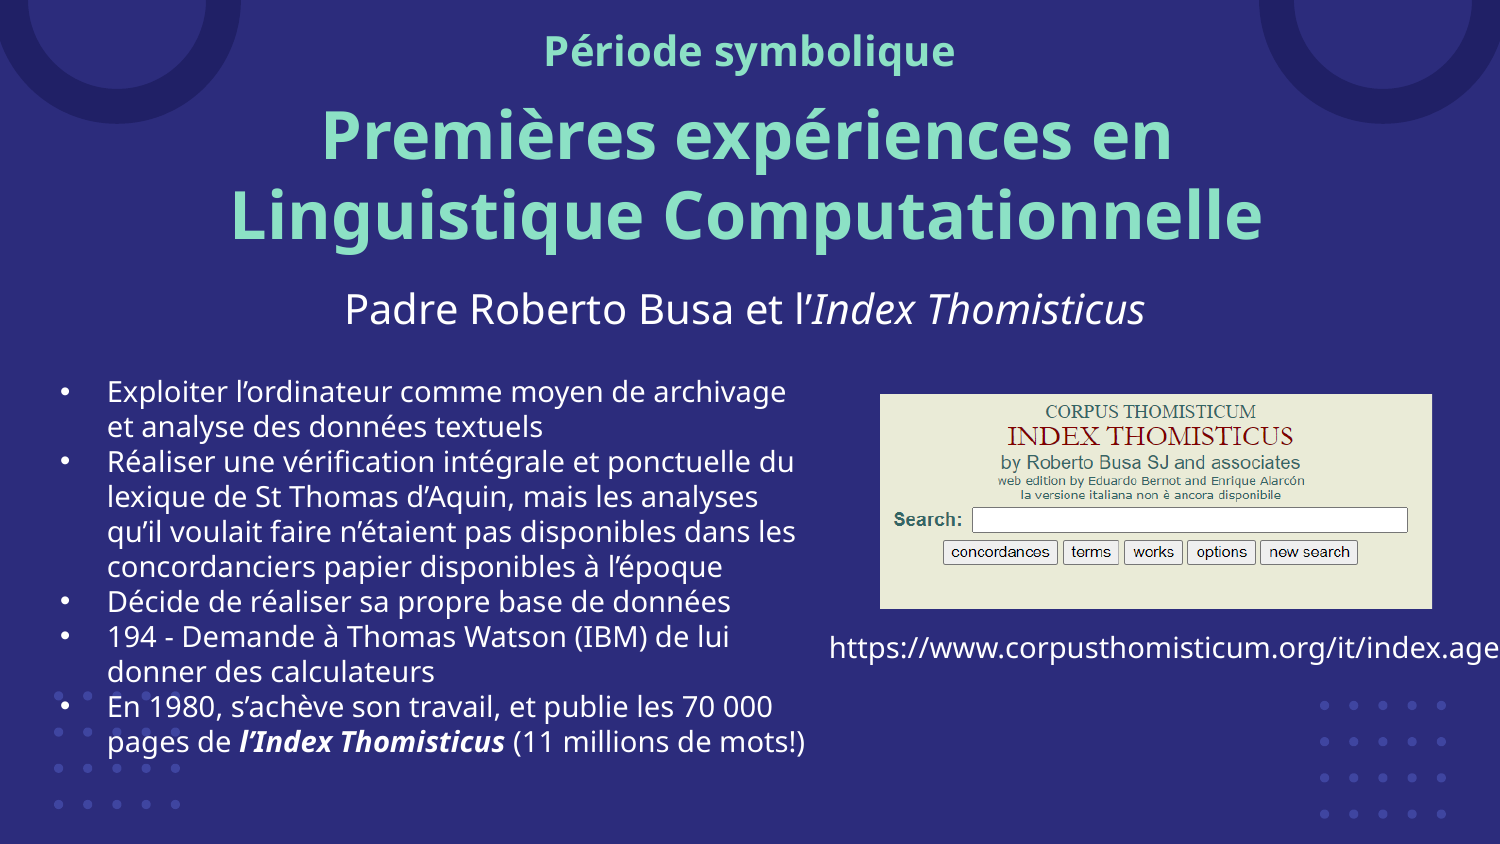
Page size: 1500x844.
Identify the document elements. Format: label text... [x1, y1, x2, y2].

text_box https://www.corpusthomisticum.org/it/index.age [814, 621, 1500, 672]
title Premières expériences en Linguistique Computationnelle [208, 97, 1287, 269]
text_box Exploiter l’ordinateur comme moyen de archivage et analyse des données textuels Réaliser une vérification intégrale et ponctuelle du lexique de St Thomas d’Aquin, mais les analyses qu’il voulait faire n’étaient pas disponibles dans les concordanciers papier disponibles à l’époque Décide de réaliser sa propre base de données 194 - Demande à Thomas Watson (IBM) de lui donner des calculateurs En 1980, s’achève son travail, et publie les 70 000 pages de l’Index Thomisticus (11 millions de mots!) [45, 365, 825, 766]
picture [879, 394, 1433, 609]
subtitle Padre Roberto Busa et l’Index Thomisticus [194, 268, 1273, 344]
text_box Période symbolique [443, 0, 1057, 90]
